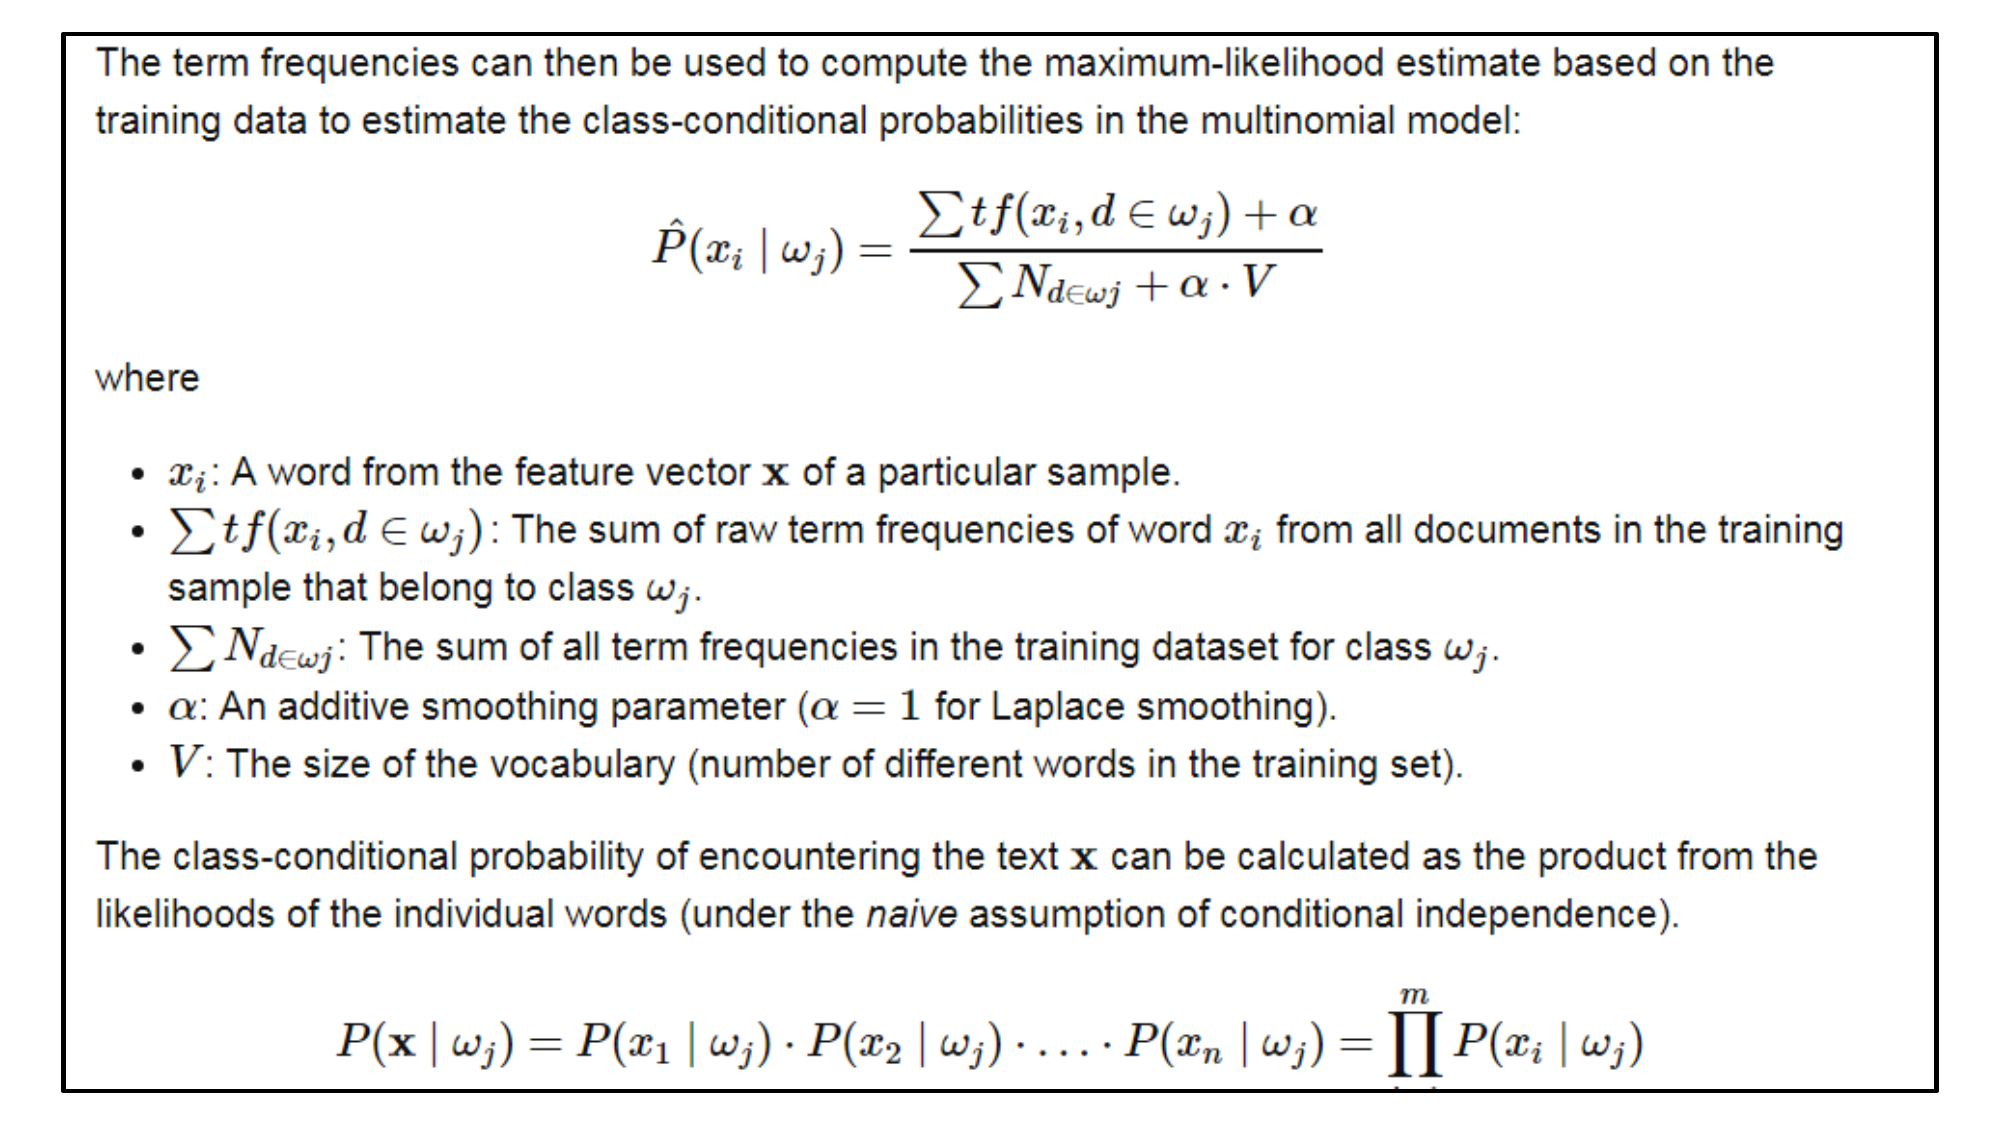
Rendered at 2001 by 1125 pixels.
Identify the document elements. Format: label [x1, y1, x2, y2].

picture [65, 36, 1935, 1089]
